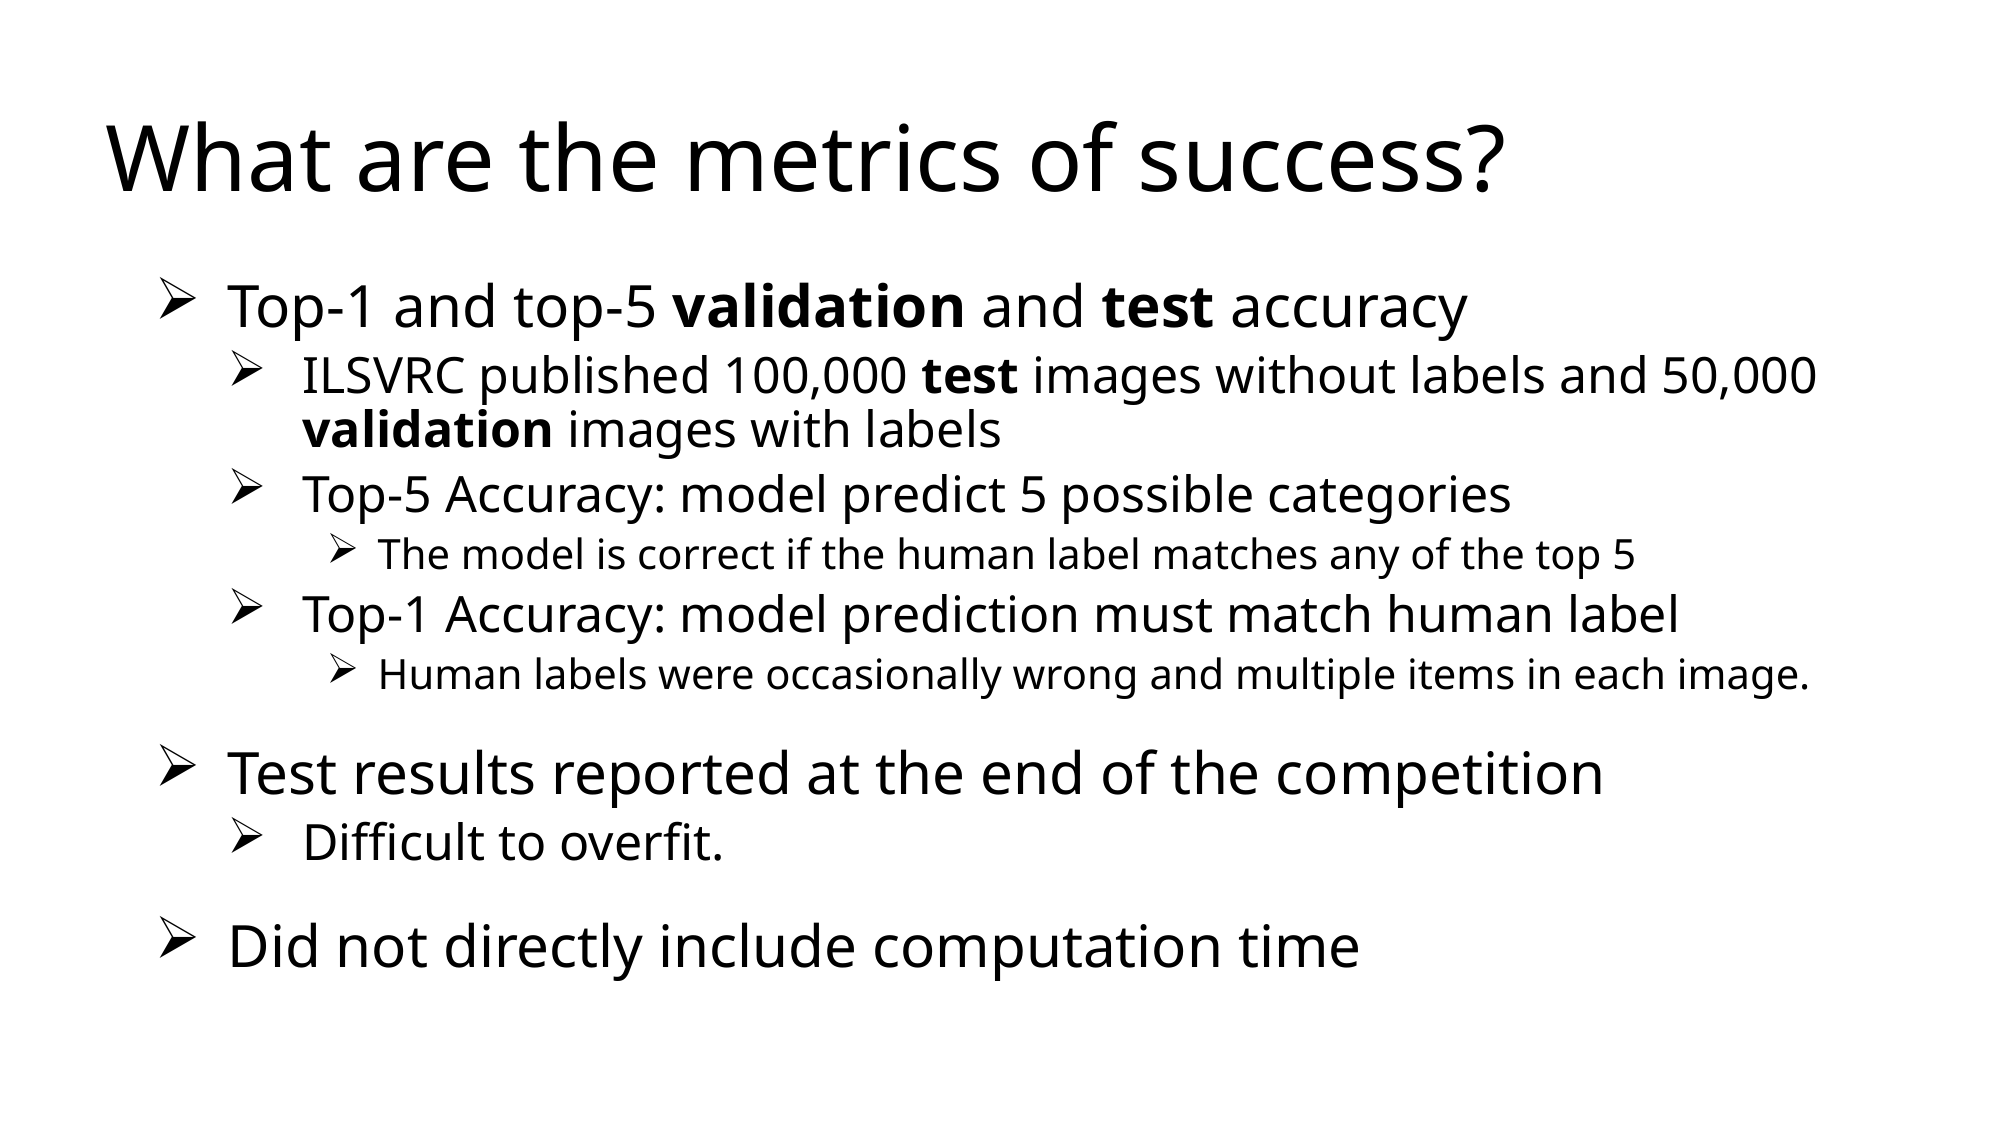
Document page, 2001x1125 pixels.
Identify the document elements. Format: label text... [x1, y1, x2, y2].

list Top-1 and top-5 validation and test accuracy ILSVRC published 100,000 test images without labels and 50,000 validation images with labels Top-5 Accuracy: model predict 5 possible categories The model is correct if the human label matches any of the top 5 Top-1 Accuracy: model prediction must match human label Human labels were occasionally wrong and multiple items in each image. Test results reported at the end of the competition Difficult to overfit. Did not directly include computation time [137, 270, 1863, 1073]
title What are the metrics of success? [90, 52, 1863, 271]
